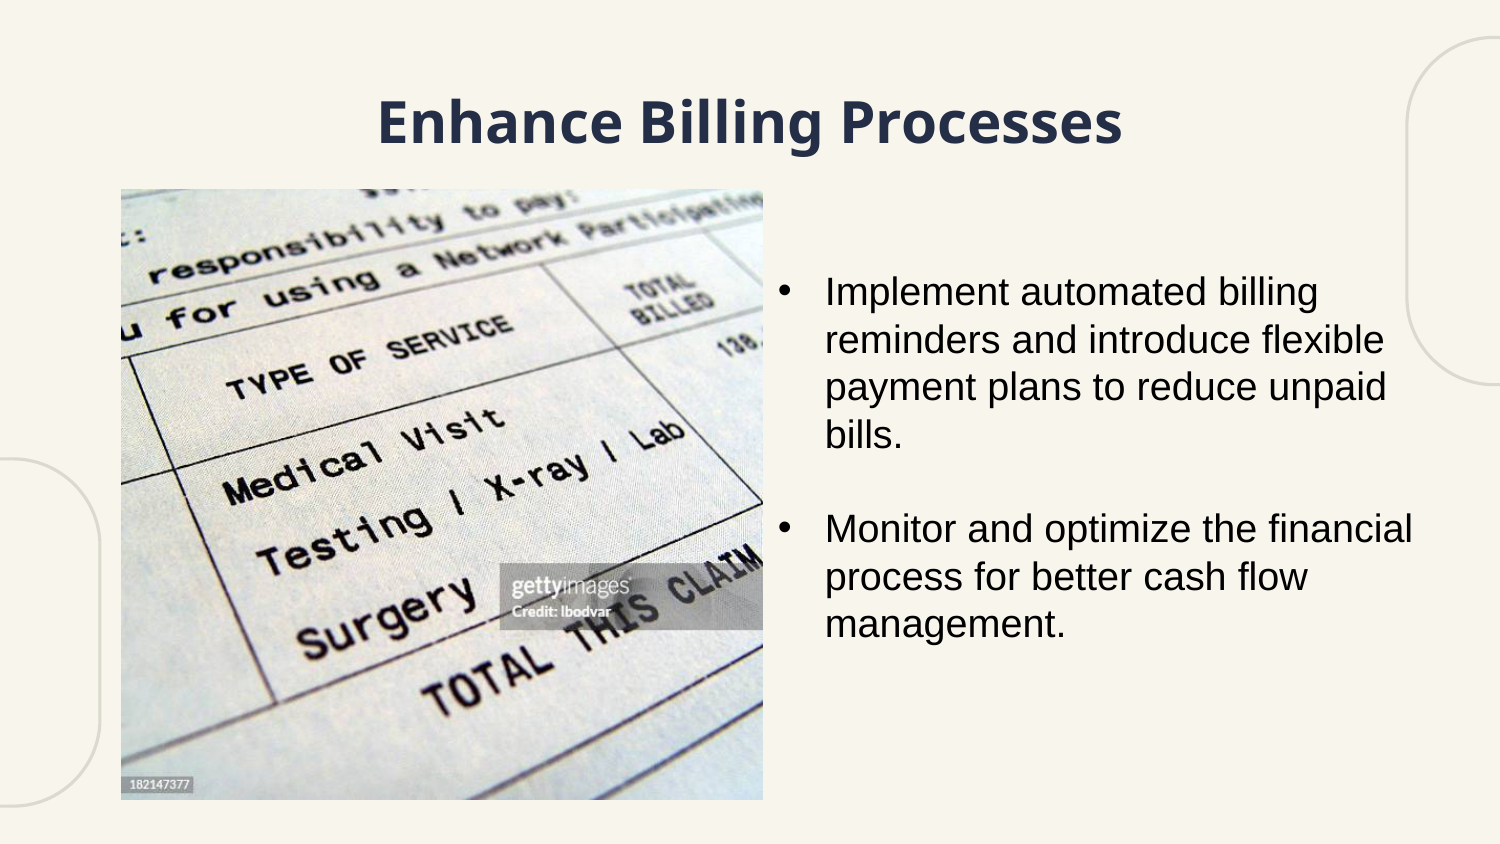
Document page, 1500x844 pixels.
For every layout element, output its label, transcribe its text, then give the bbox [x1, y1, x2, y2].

picture [121, 188, 764, 800]
title Enhance Billing Processes [118, 72, 1382, 167]
text_box Implement automated billing reminders and introduce flexible payment plans to reduce unpaid bills. Monitor and optimize the financial process for better cash flow management. [768, 258, 1450, 689]
